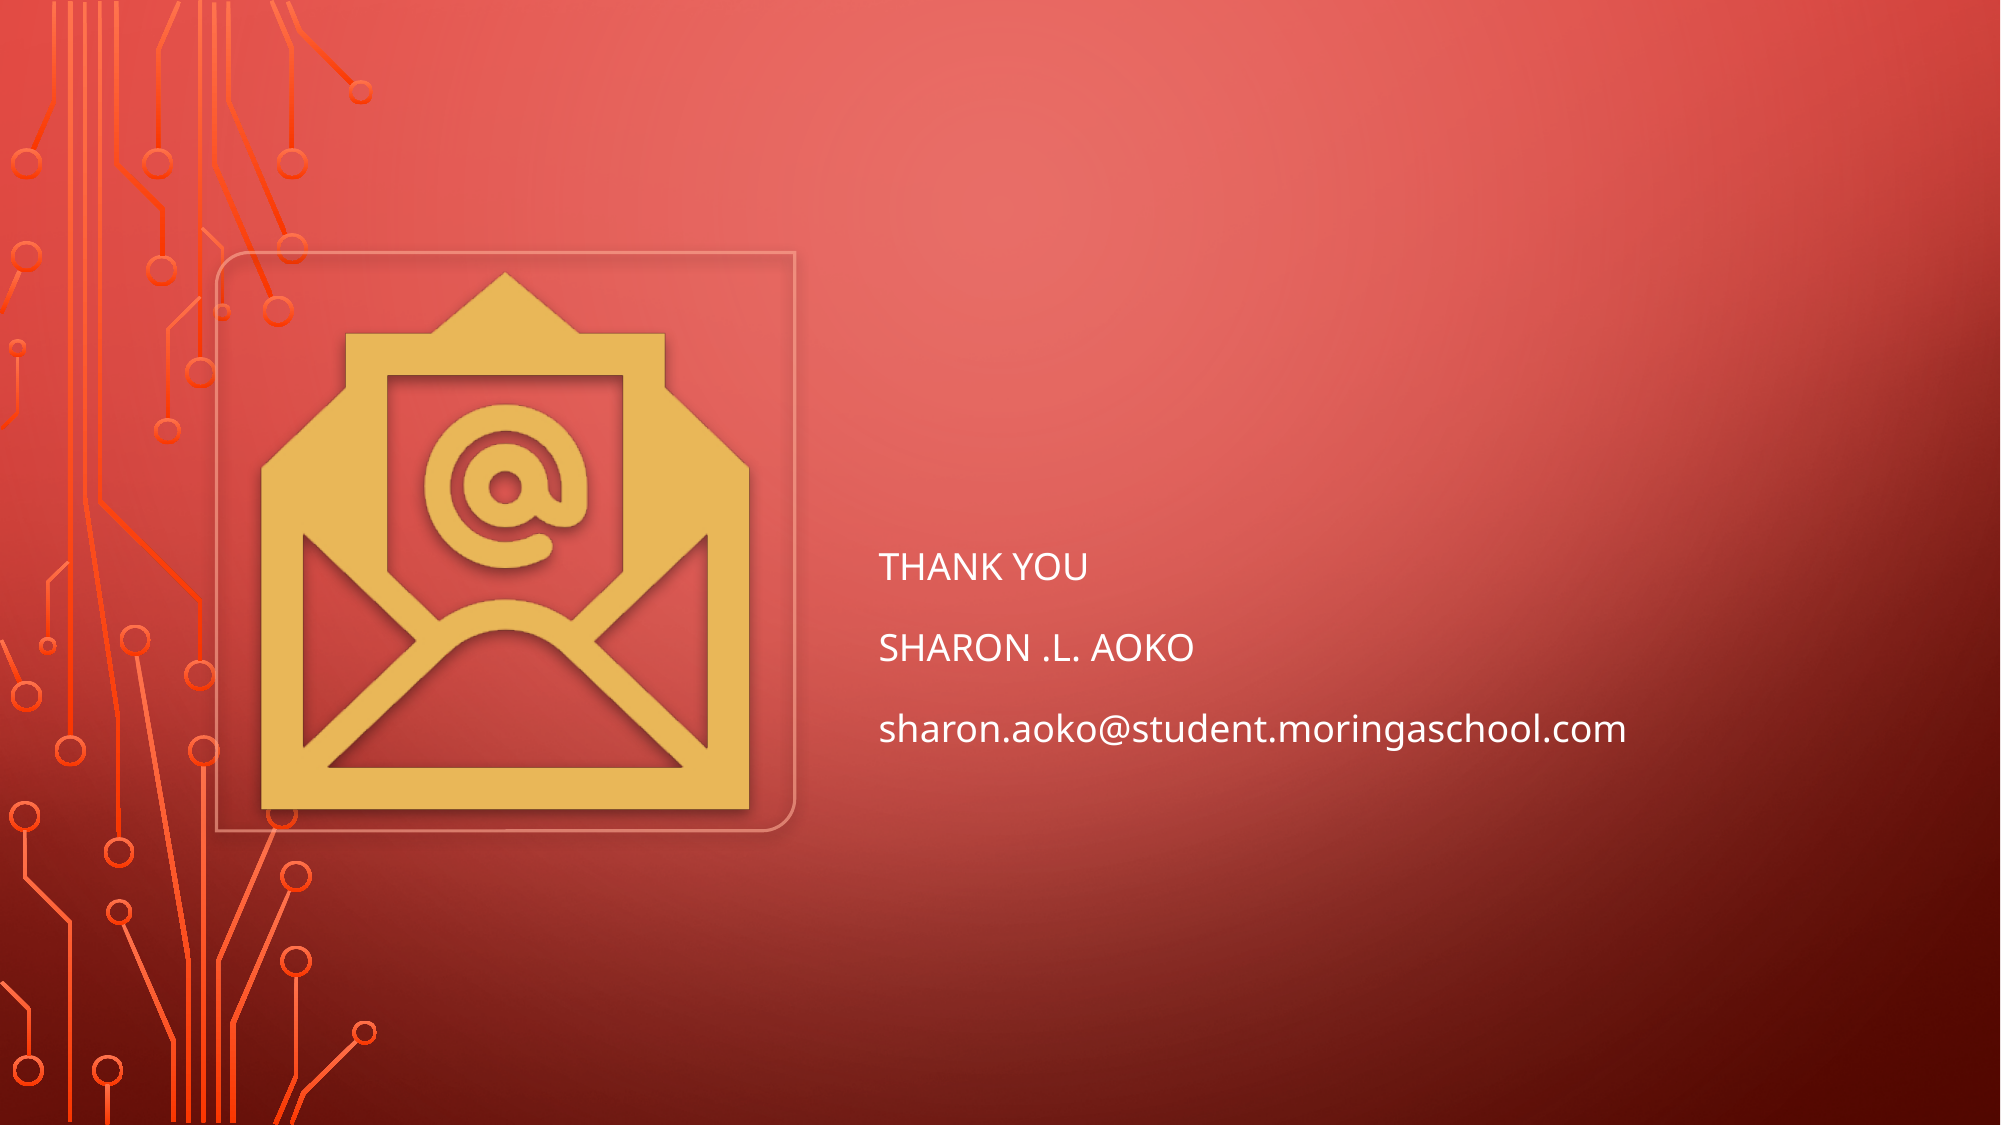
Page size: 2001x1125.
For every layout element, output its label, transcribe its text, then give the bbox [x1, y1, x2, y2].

title THANK YOU Sharon .L. Aoko sharon.aoko@student.moringaschool.com [863, 366, 1745, 759]
picture [216, 252, 795, 832]
